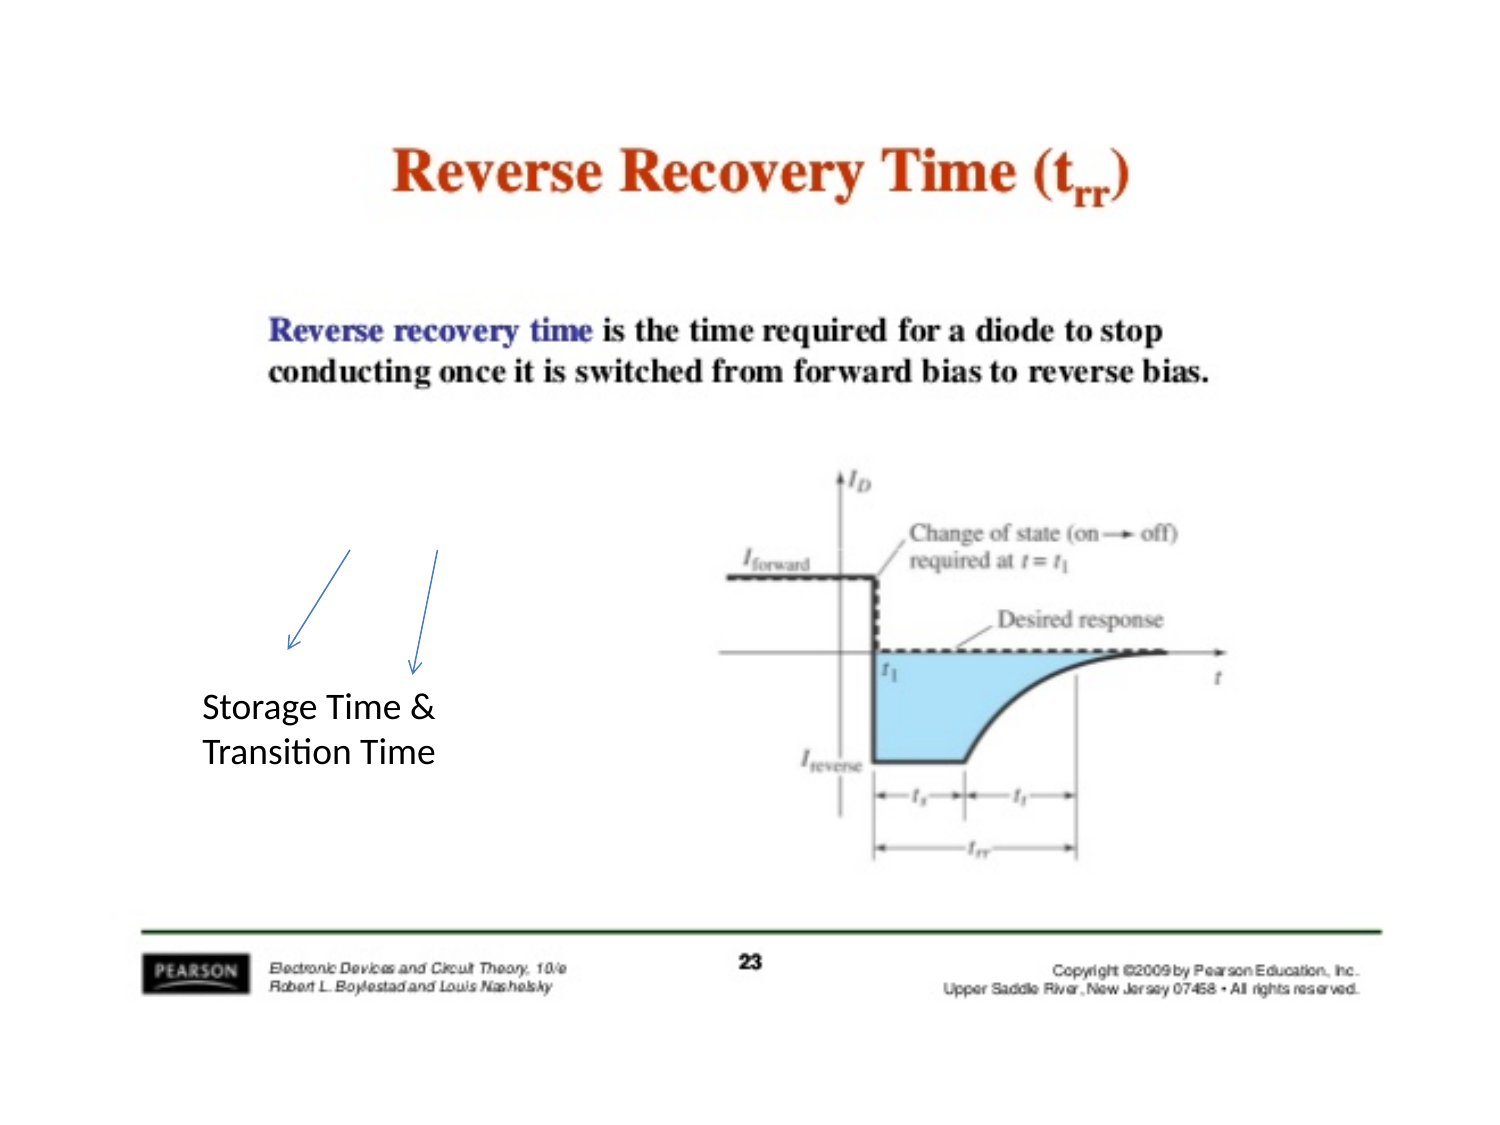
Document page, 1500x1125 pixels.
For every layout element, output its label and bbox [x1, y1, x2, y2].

picture [37, 37, 1488, 1063]
text_box [412, 549, 438, 676]
text_box [287, 549, 351, 651]
